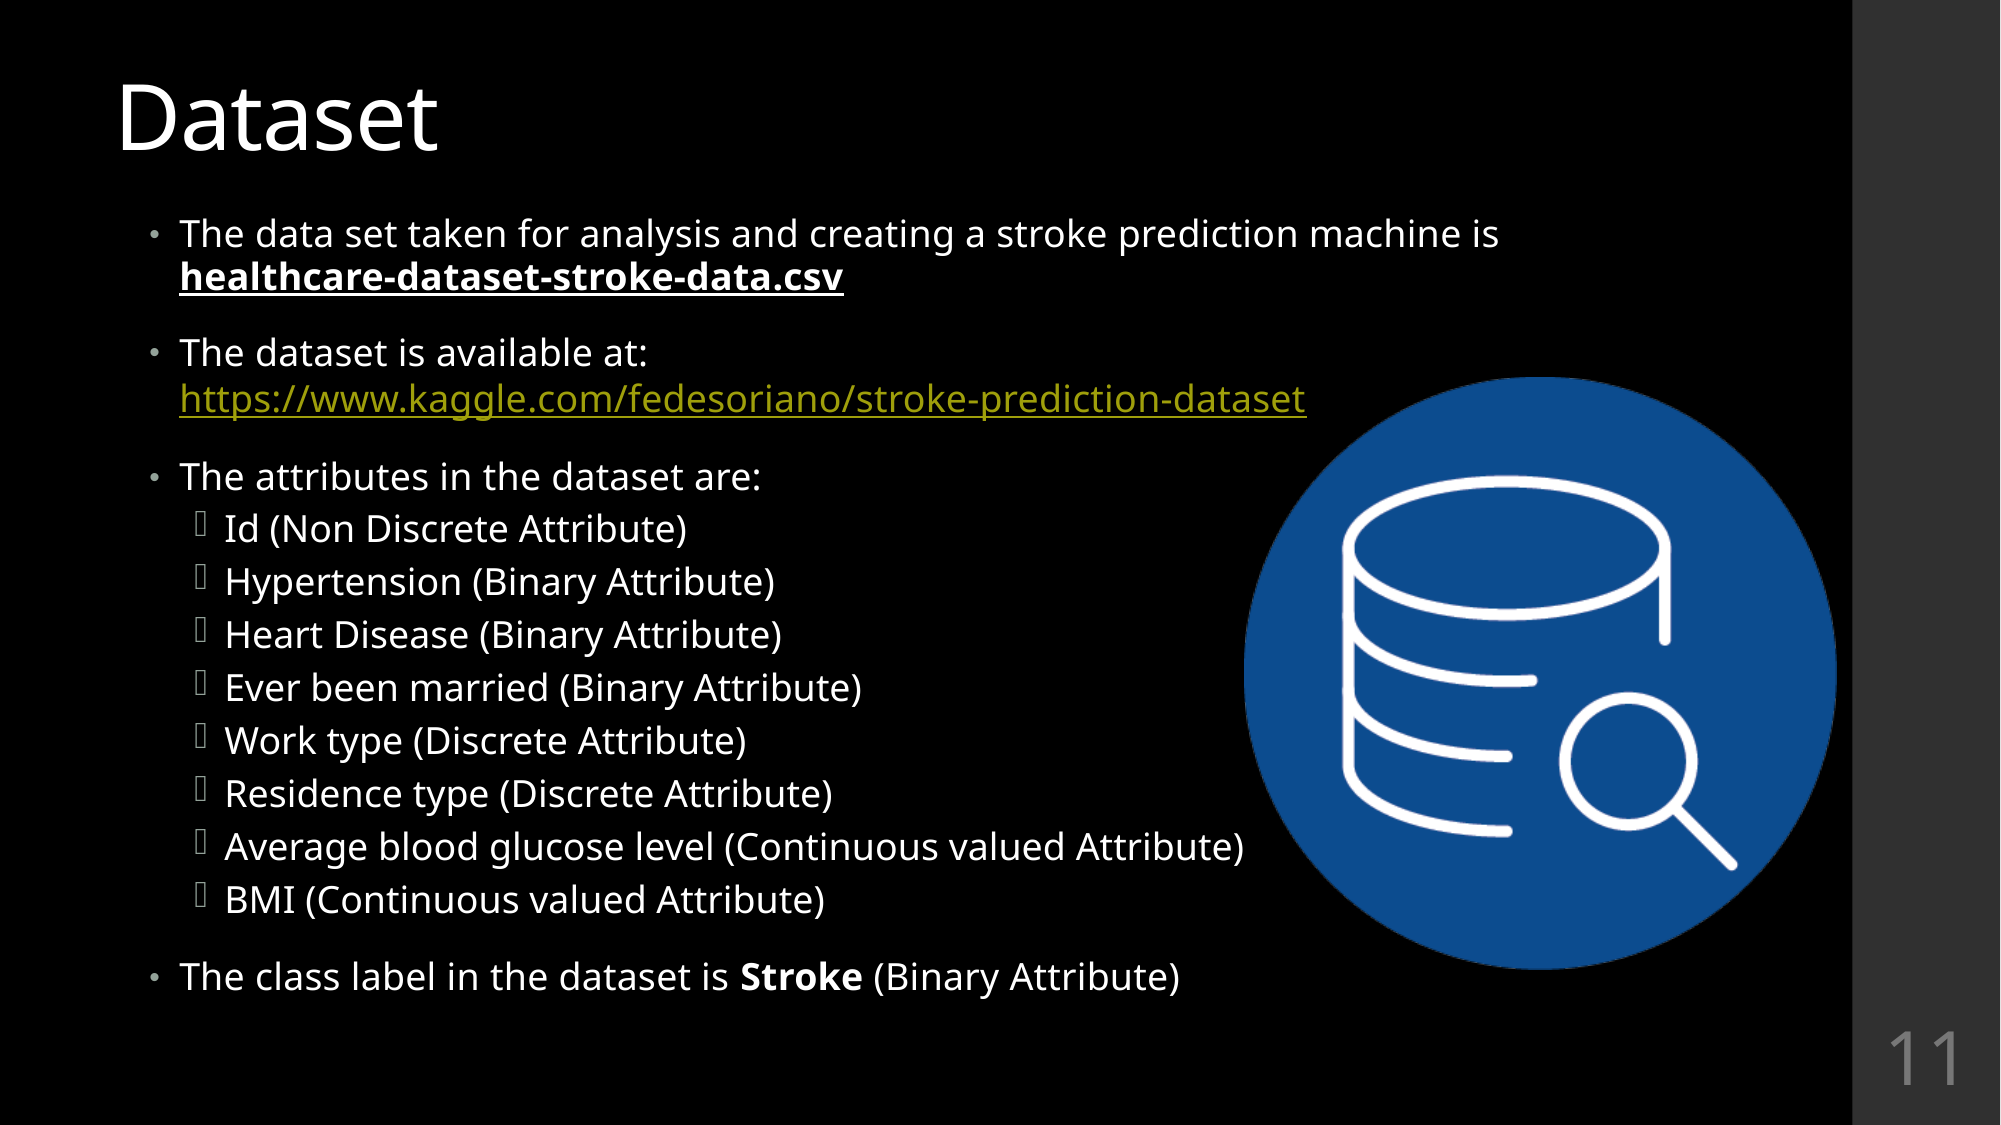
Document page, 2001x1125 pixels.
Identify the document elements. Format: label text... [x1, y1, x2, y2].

slide_number 10 [1852, 1012, 2000, 1110]
picture [1243, 377, 1837, 971]
title Dataset [99, 16, 1675, 179]
list The data set taken for analysis and creating a stroke prediction machine is healthcare-dataset-stroke-data.csv The dataset is available at: https://www.kaggle.com/fedesoriano/stroke-prediction-dataset The attributes in the dataset are: Id (Non Discrete Attribute) Hypertension (Binary Attribute) Heart Disease (Binary Attribute) Ever been married (Binary Attribute) Work type (Discrete Attribute) Residence type (Discrete Attribute) Average blood glucose level (Continuous valued Attribute) BMI (Continuous valued Attribute) The class label in the dataset is Stroke (Binary Attribute) [134, 206, 1757, 1016]
